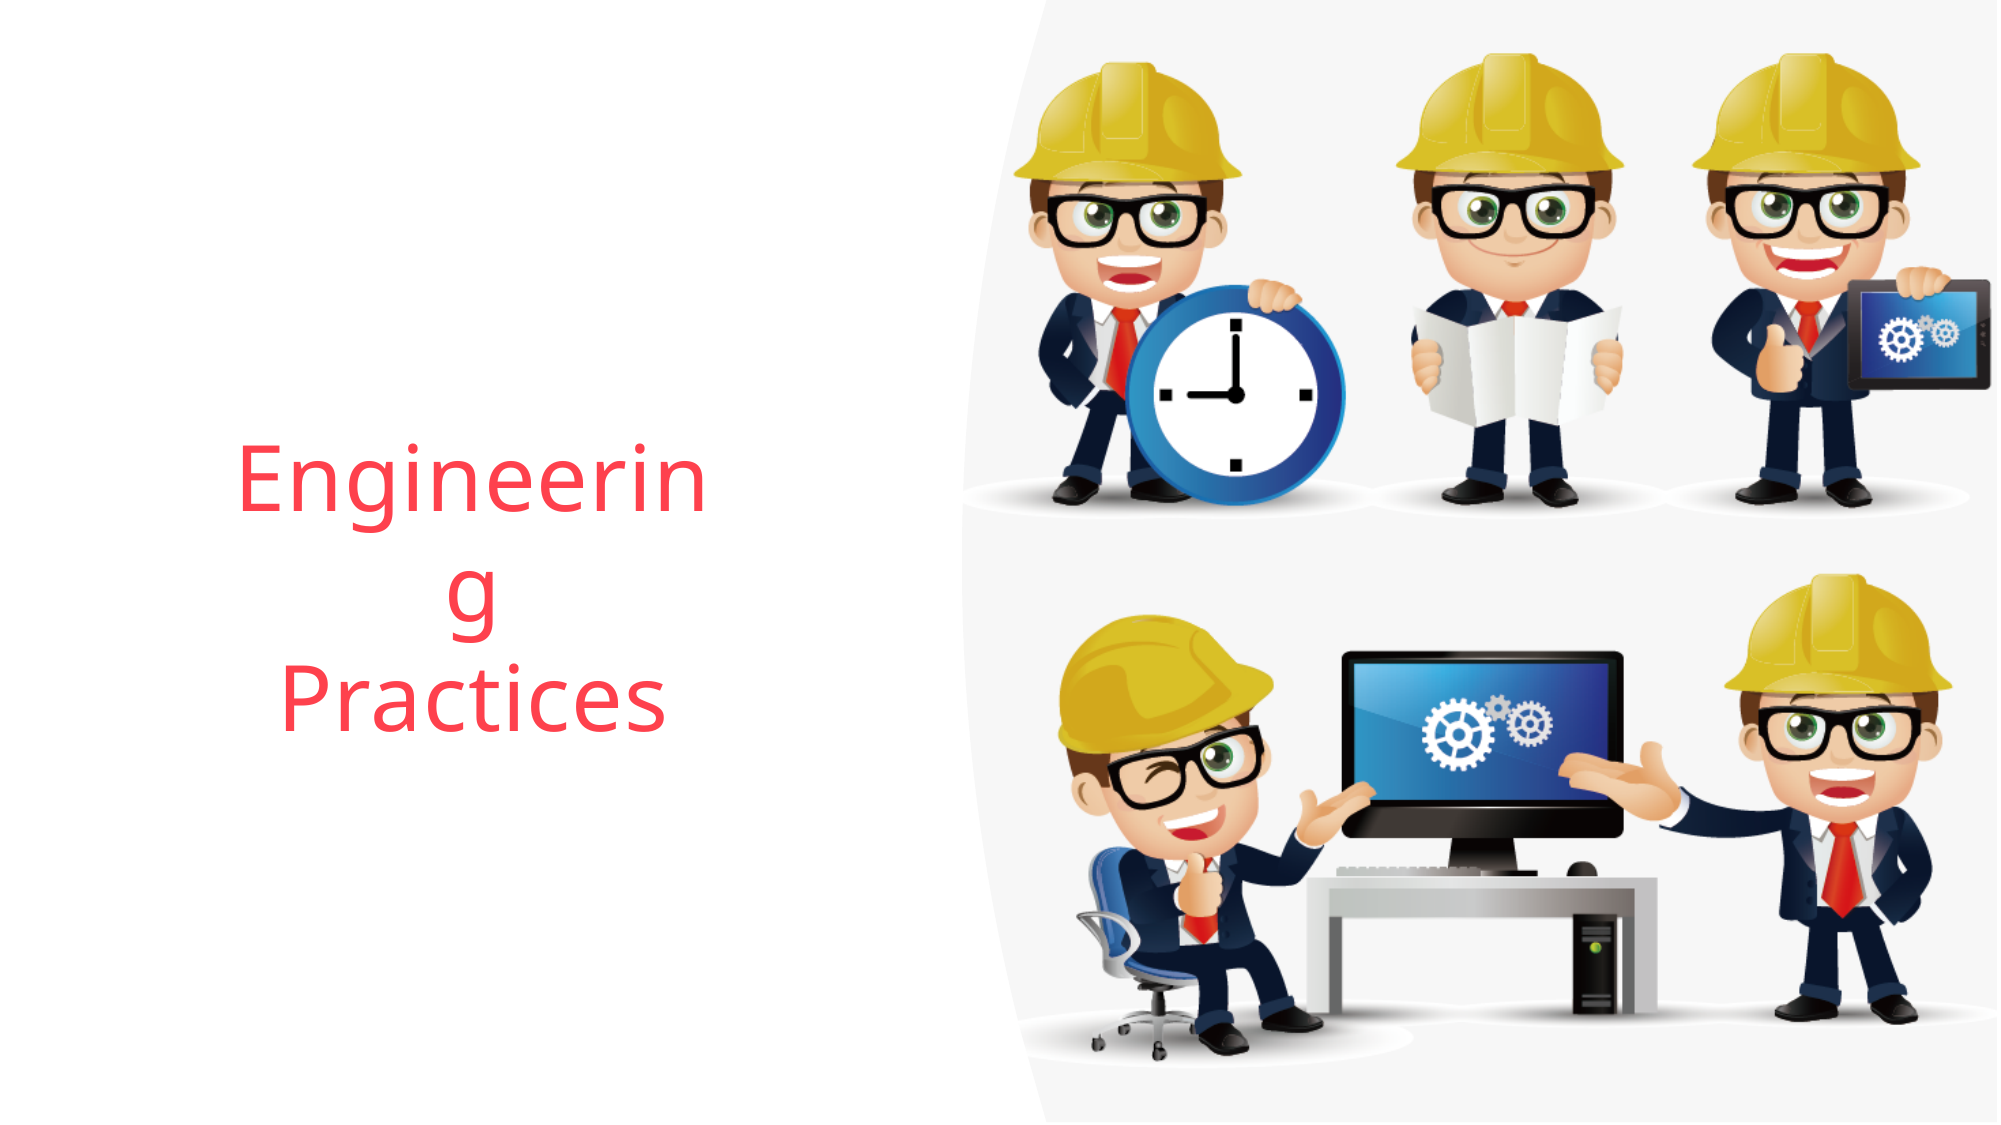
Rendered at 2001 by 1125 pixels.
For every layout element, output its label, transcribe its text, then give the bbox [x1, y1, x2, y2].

picture [961, 0, 1997, 1123]
title Engineering Practices [211, 420, 736, 644]
